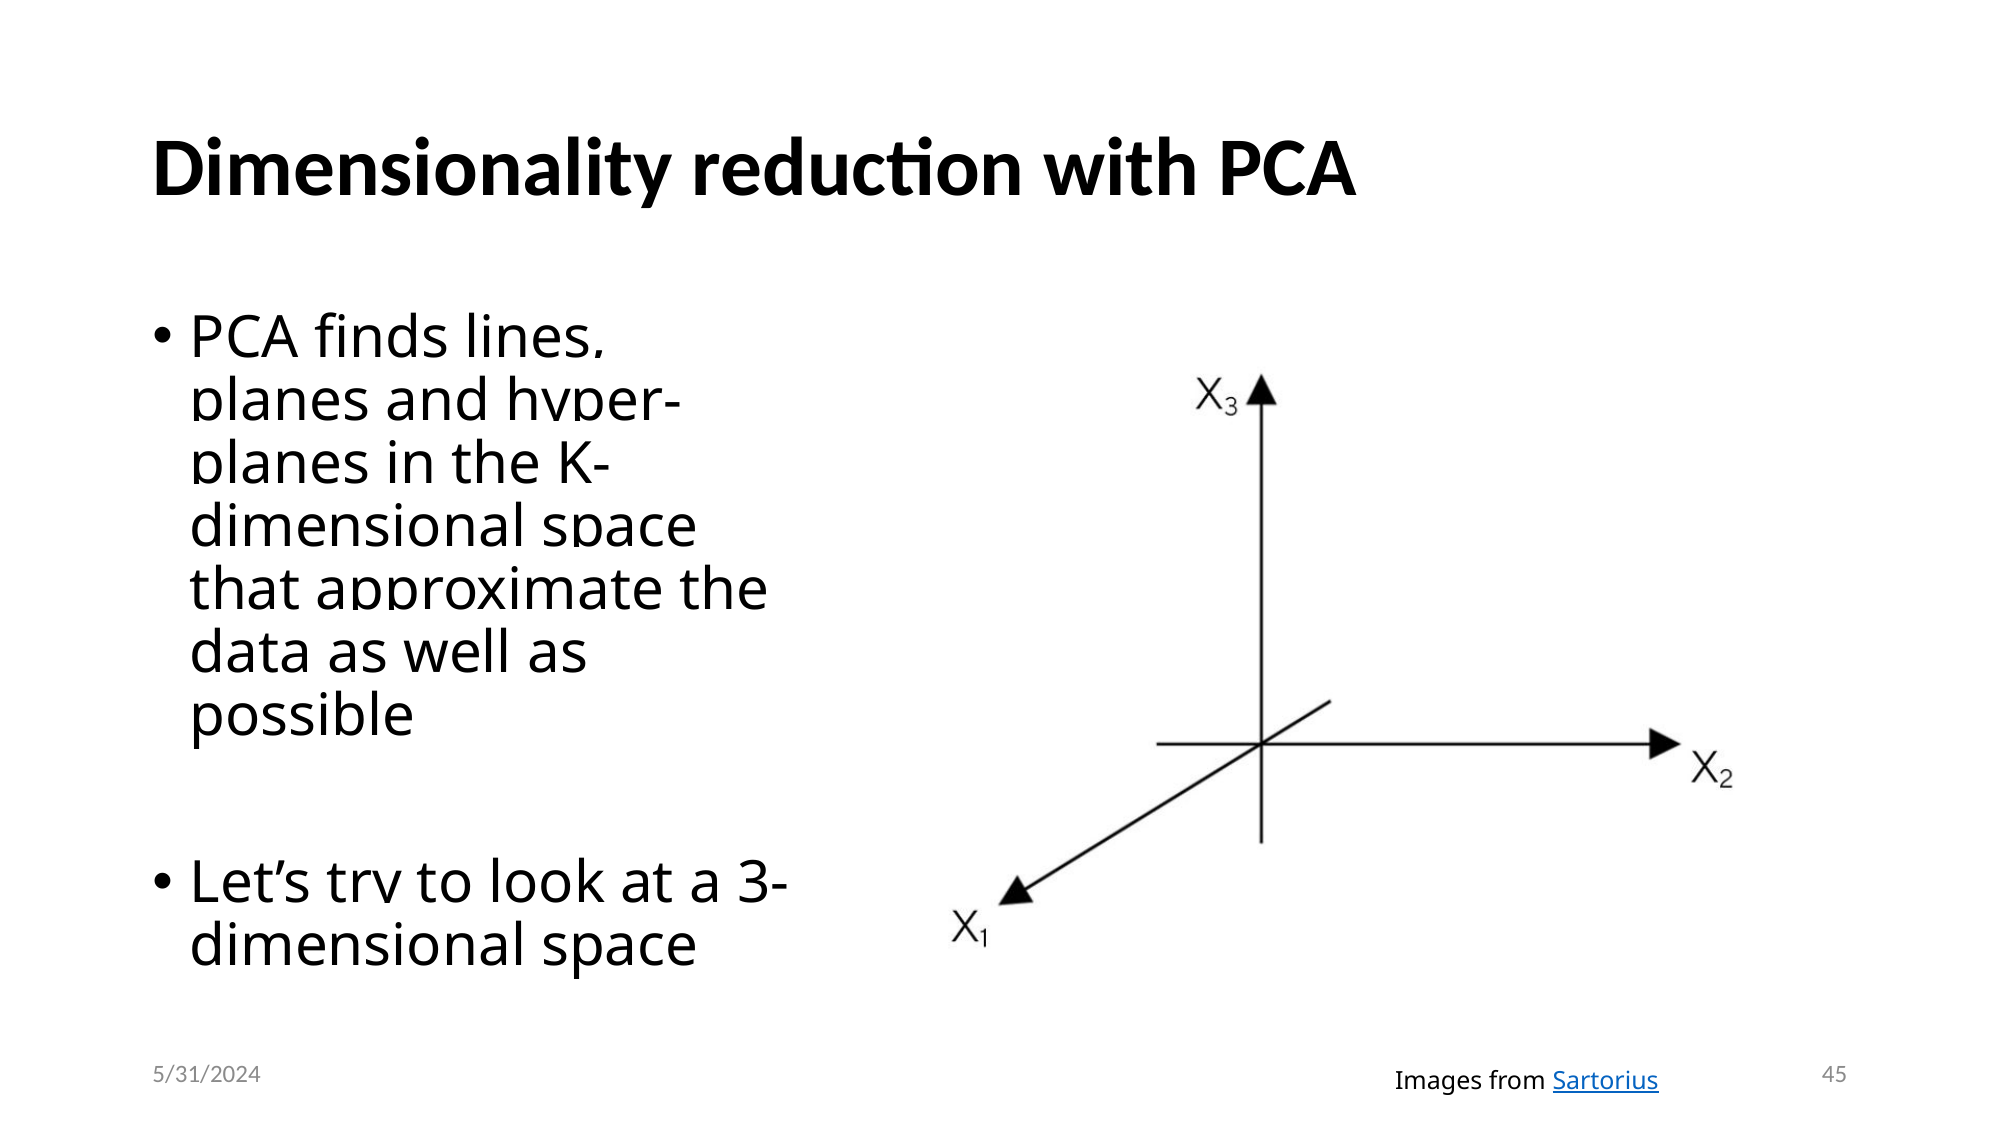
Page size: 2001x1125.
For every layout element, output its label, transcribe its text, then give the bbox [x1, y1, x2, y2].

slide_number 45 [1412, 1042, 1863, 1103]
picture [865, 349, 1960, 964]
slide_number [137, 1042, 588, 1103]
text_box Images from Sartorius [1380, 1057, 1674, 1106]
list PCA finds lines, planes and hyper-planes in the K-dimensional space that approximate the data as well as possible Let’s try to look at a 3-dimensional space [137, 299, 817, 1014]
title Dimensionality reduction with PCA [137, 59, 1863, 278]
